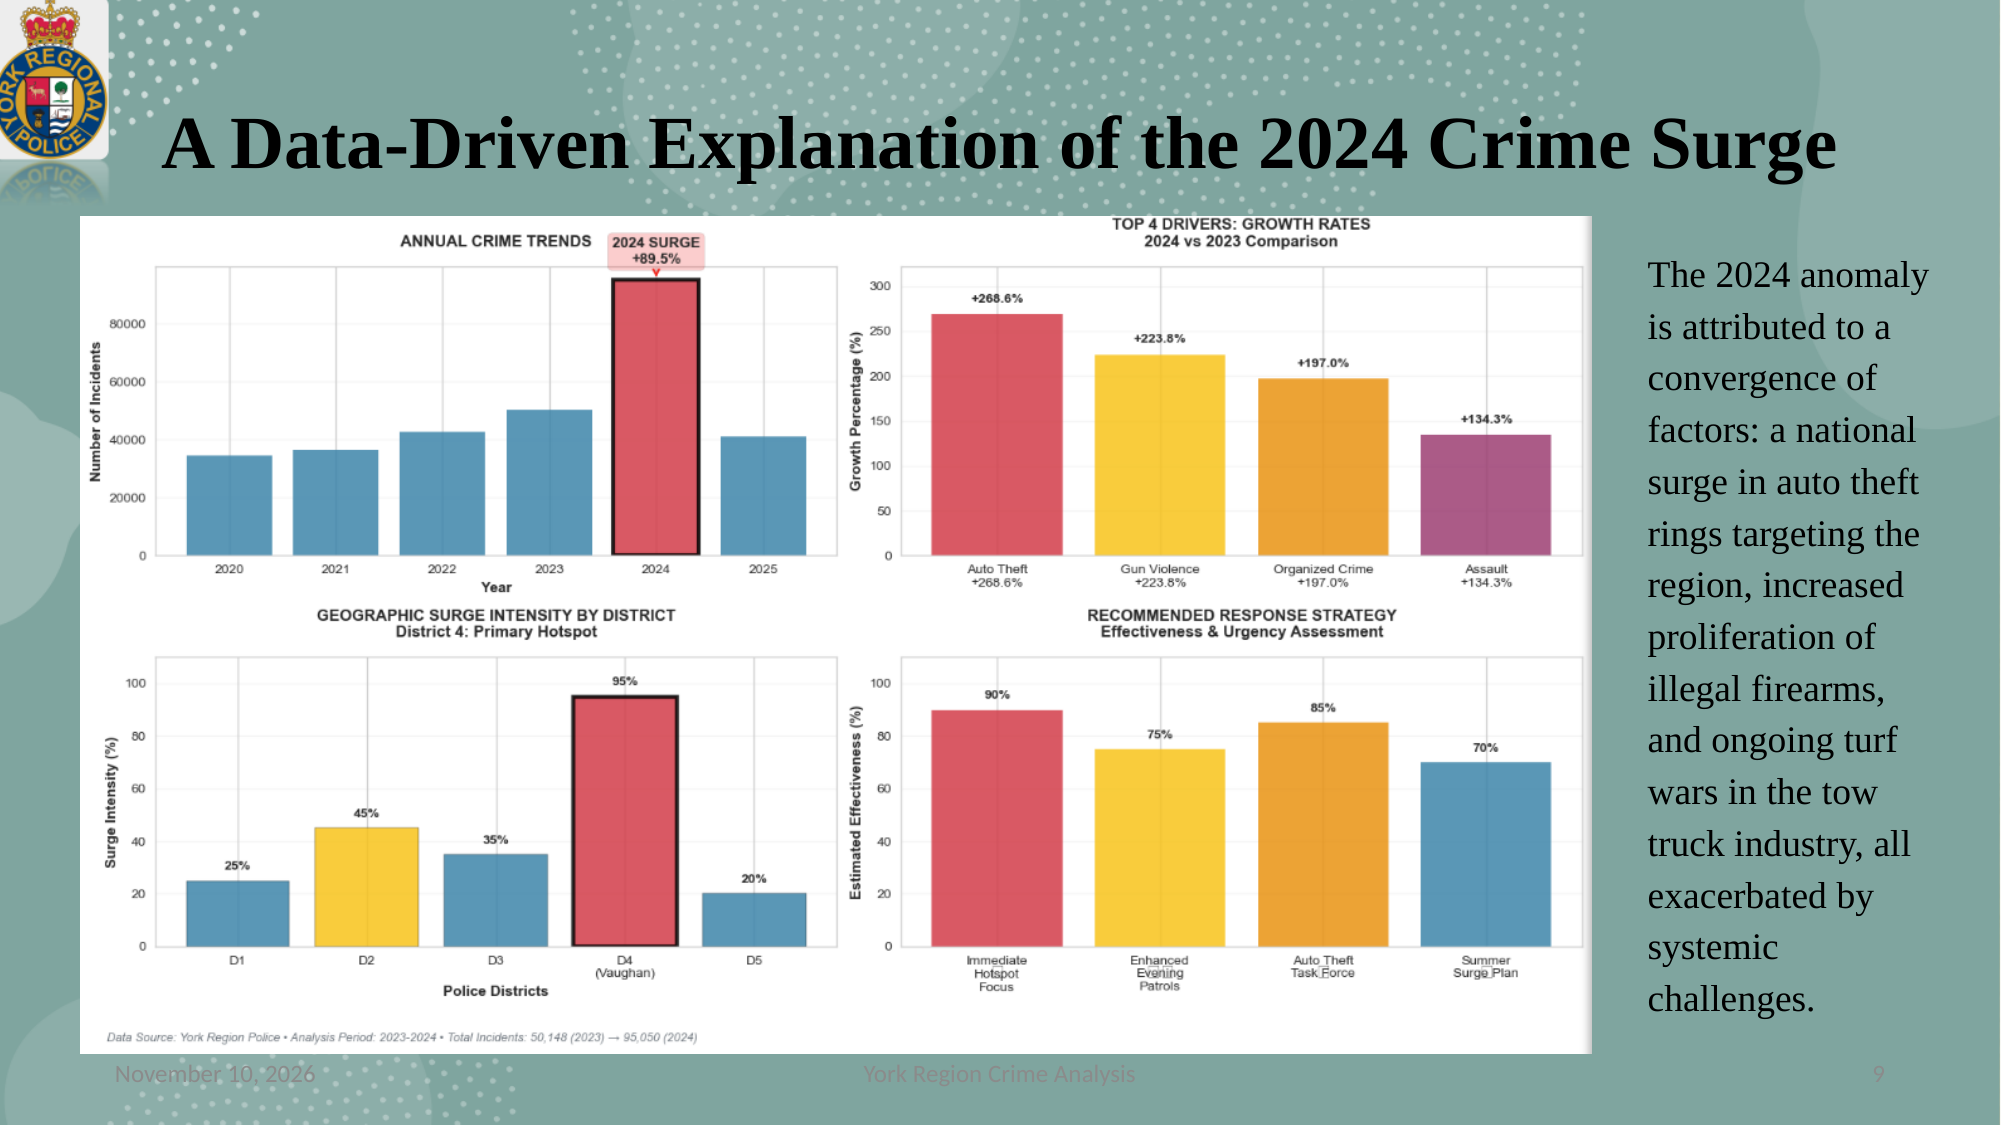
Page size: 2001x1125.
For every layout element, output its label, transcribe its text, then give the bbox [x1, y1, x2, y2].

text_box The 2024 anomaly is attributed to a convergence of factors: a national surge in auto theft rings targeting the region, increased proliferation of illegal firearms, and ongoing turf wars in the tow truck industry, all exacerbated by systemic challenges. [1632, 235, 1948, 1027]
slide_number 9 [1433, 1042, 1900, 1103]
picture [0, 0, 2001, 1125]
footer York Region Crime Analysis [683, 1063, 1317, 1103]
title A Data-Driven Explanation of the 2024 Crime Surge [99, 45, 1900, 233]
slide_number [99, 1063, 567, 1103]
